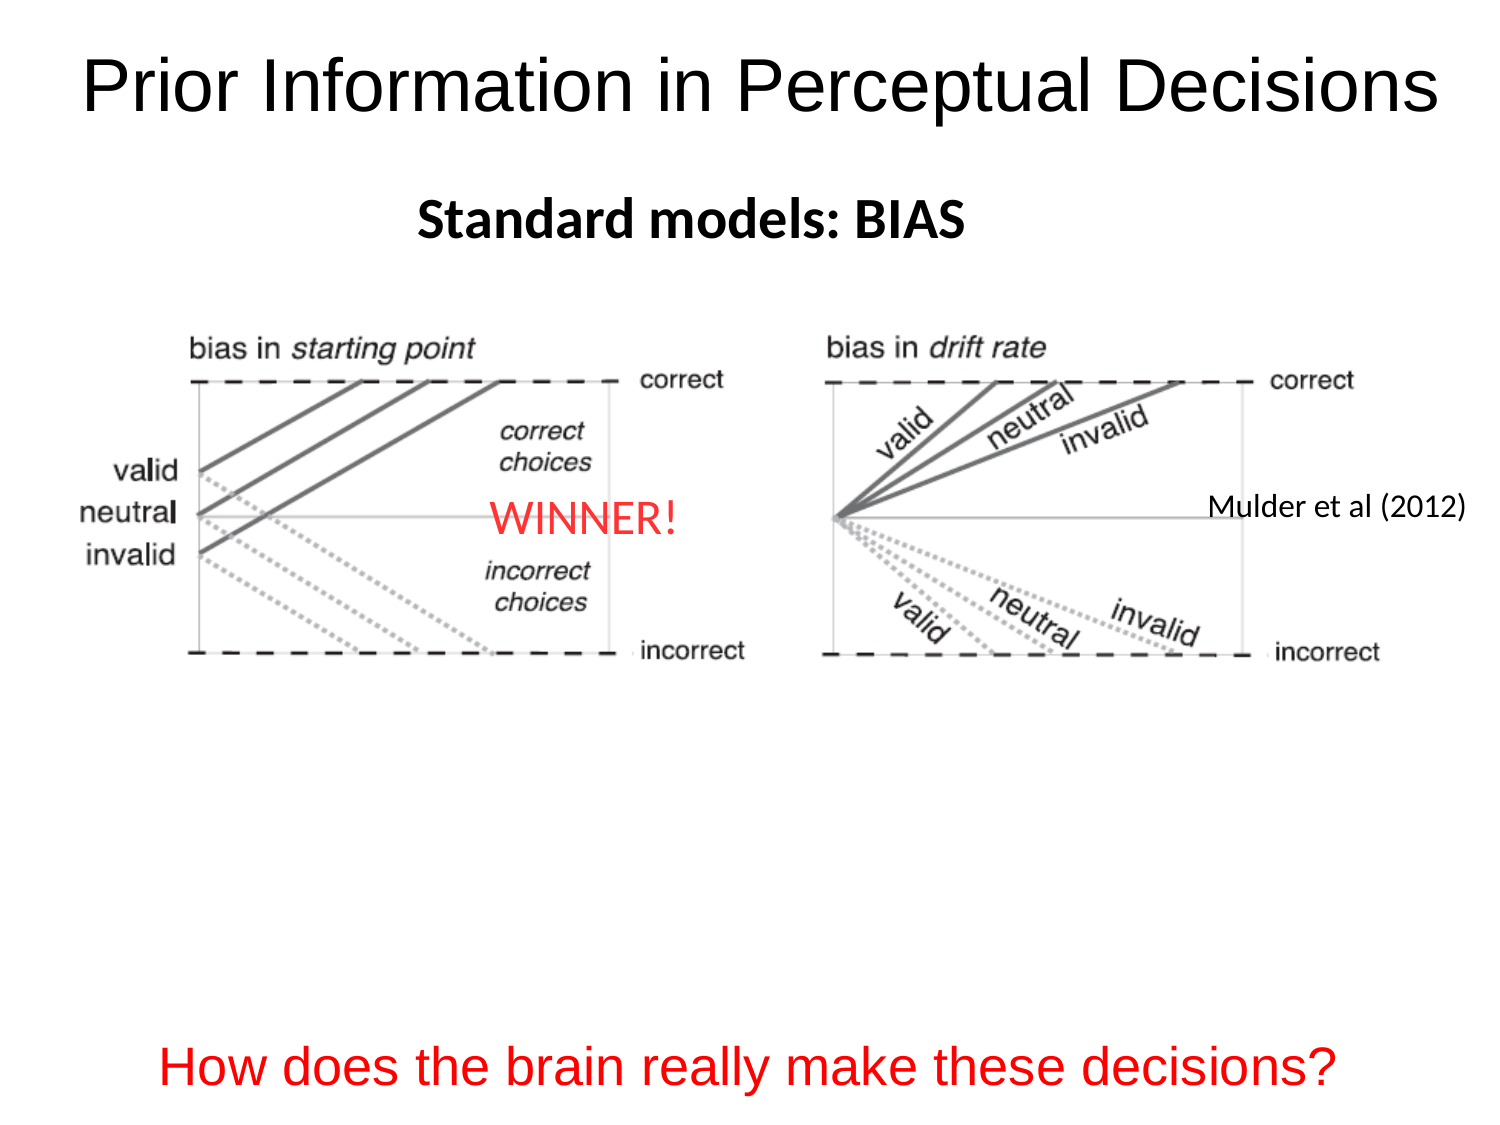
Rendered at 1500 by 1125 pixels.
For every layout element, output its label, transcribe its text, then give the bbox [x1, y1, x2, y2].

picture [73, 334, 752, 668]
text_box Mulder et al (2012) [1387, 476, 1491, 532]
text_box Prior Information in Perceptual Decisions [63, 26, 1459, 138]
picture [816, 328, 1387, 669]
text_box How does the brain really make these decisions? [143, 1023, 1355, 1104]
text_box Standard models: BIAS [492, 172, 891, 238]
